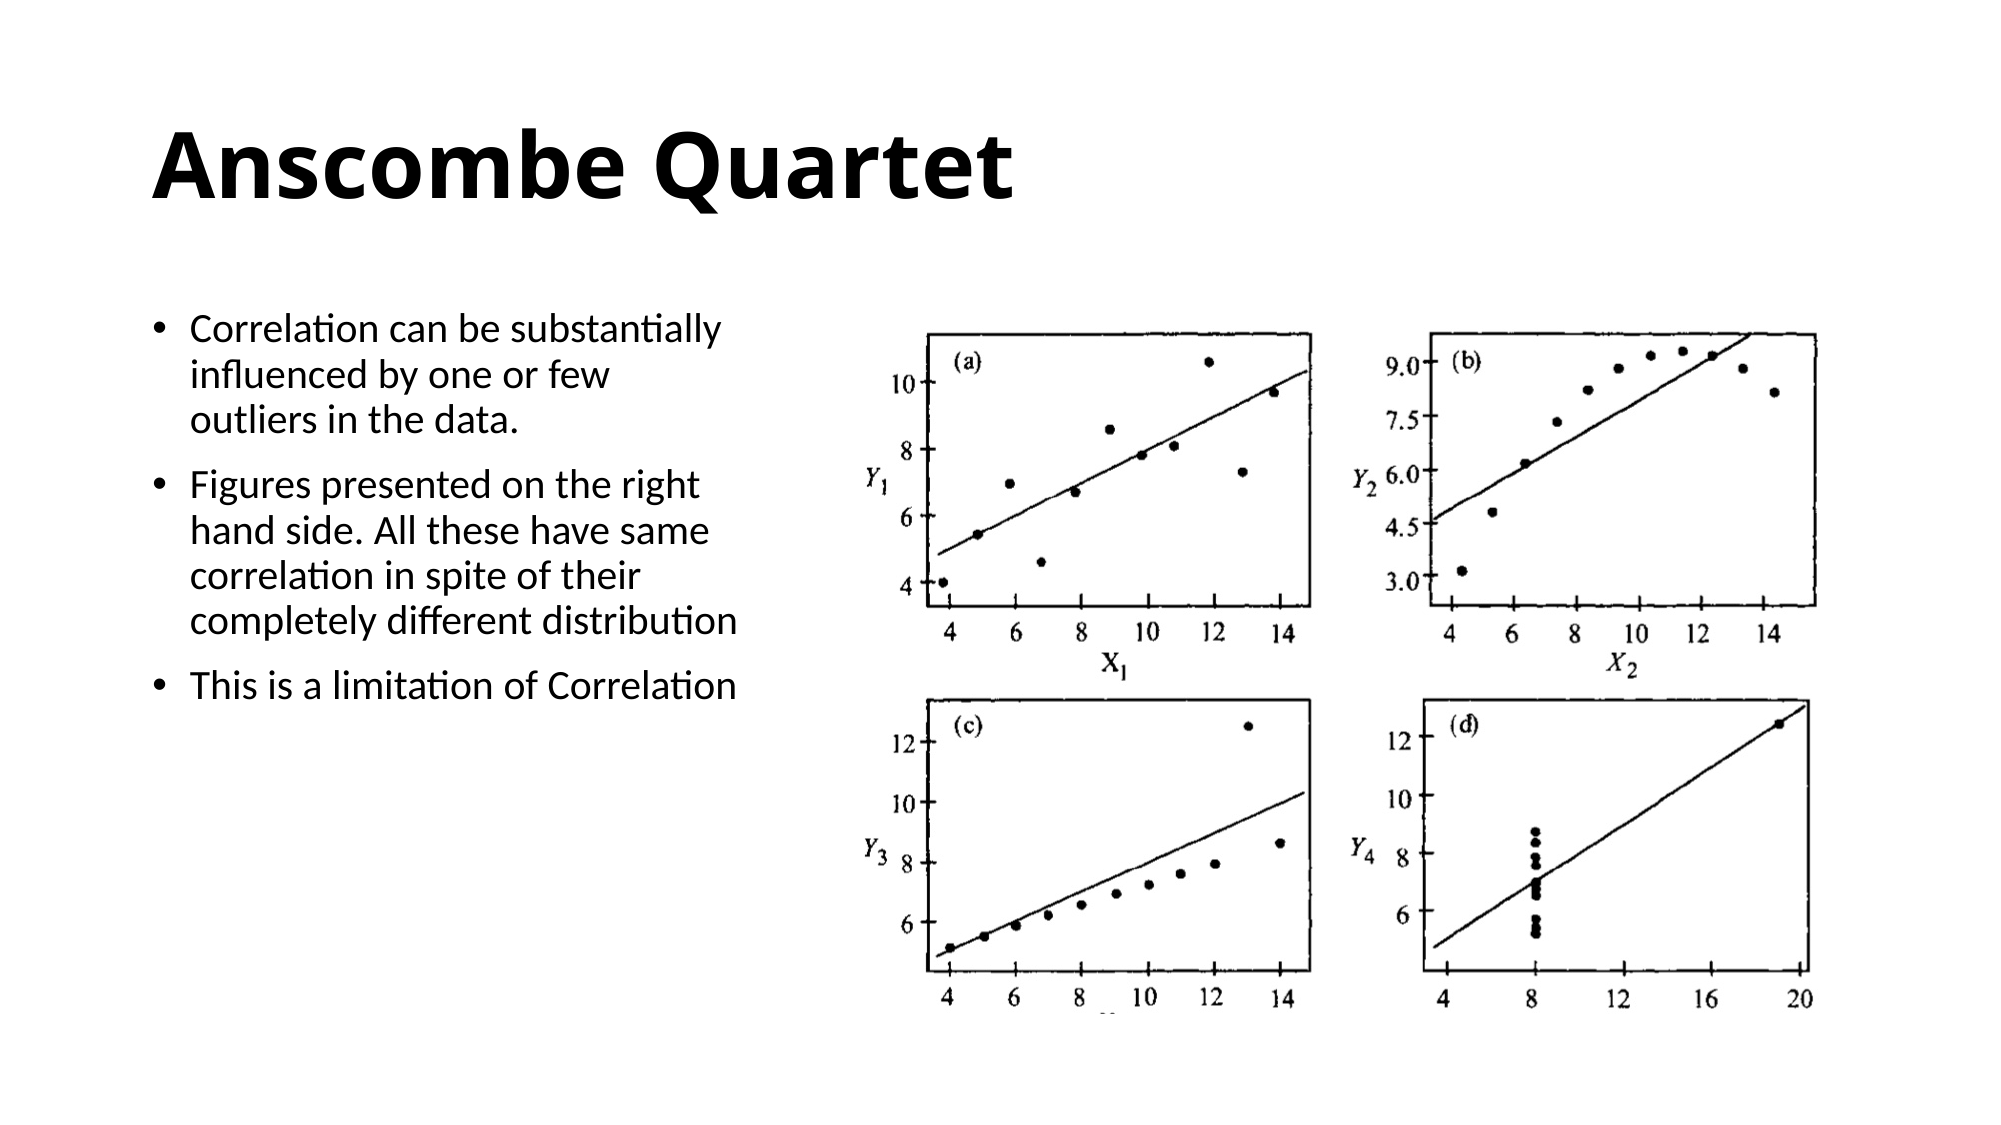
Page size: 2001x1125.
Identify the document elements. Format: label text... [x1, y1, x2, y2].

list Correlation can be substantially influenced by one or few outliers in the data. Figures presented on the right hand side. All these have same correlation in spite of their completely different distribution This is a limitation of Correlation [137, 299, 761, 1014]
title Anscombe Quartet [137, 59, 1863, 278]
picture [839, 312, 1863, 1014]
